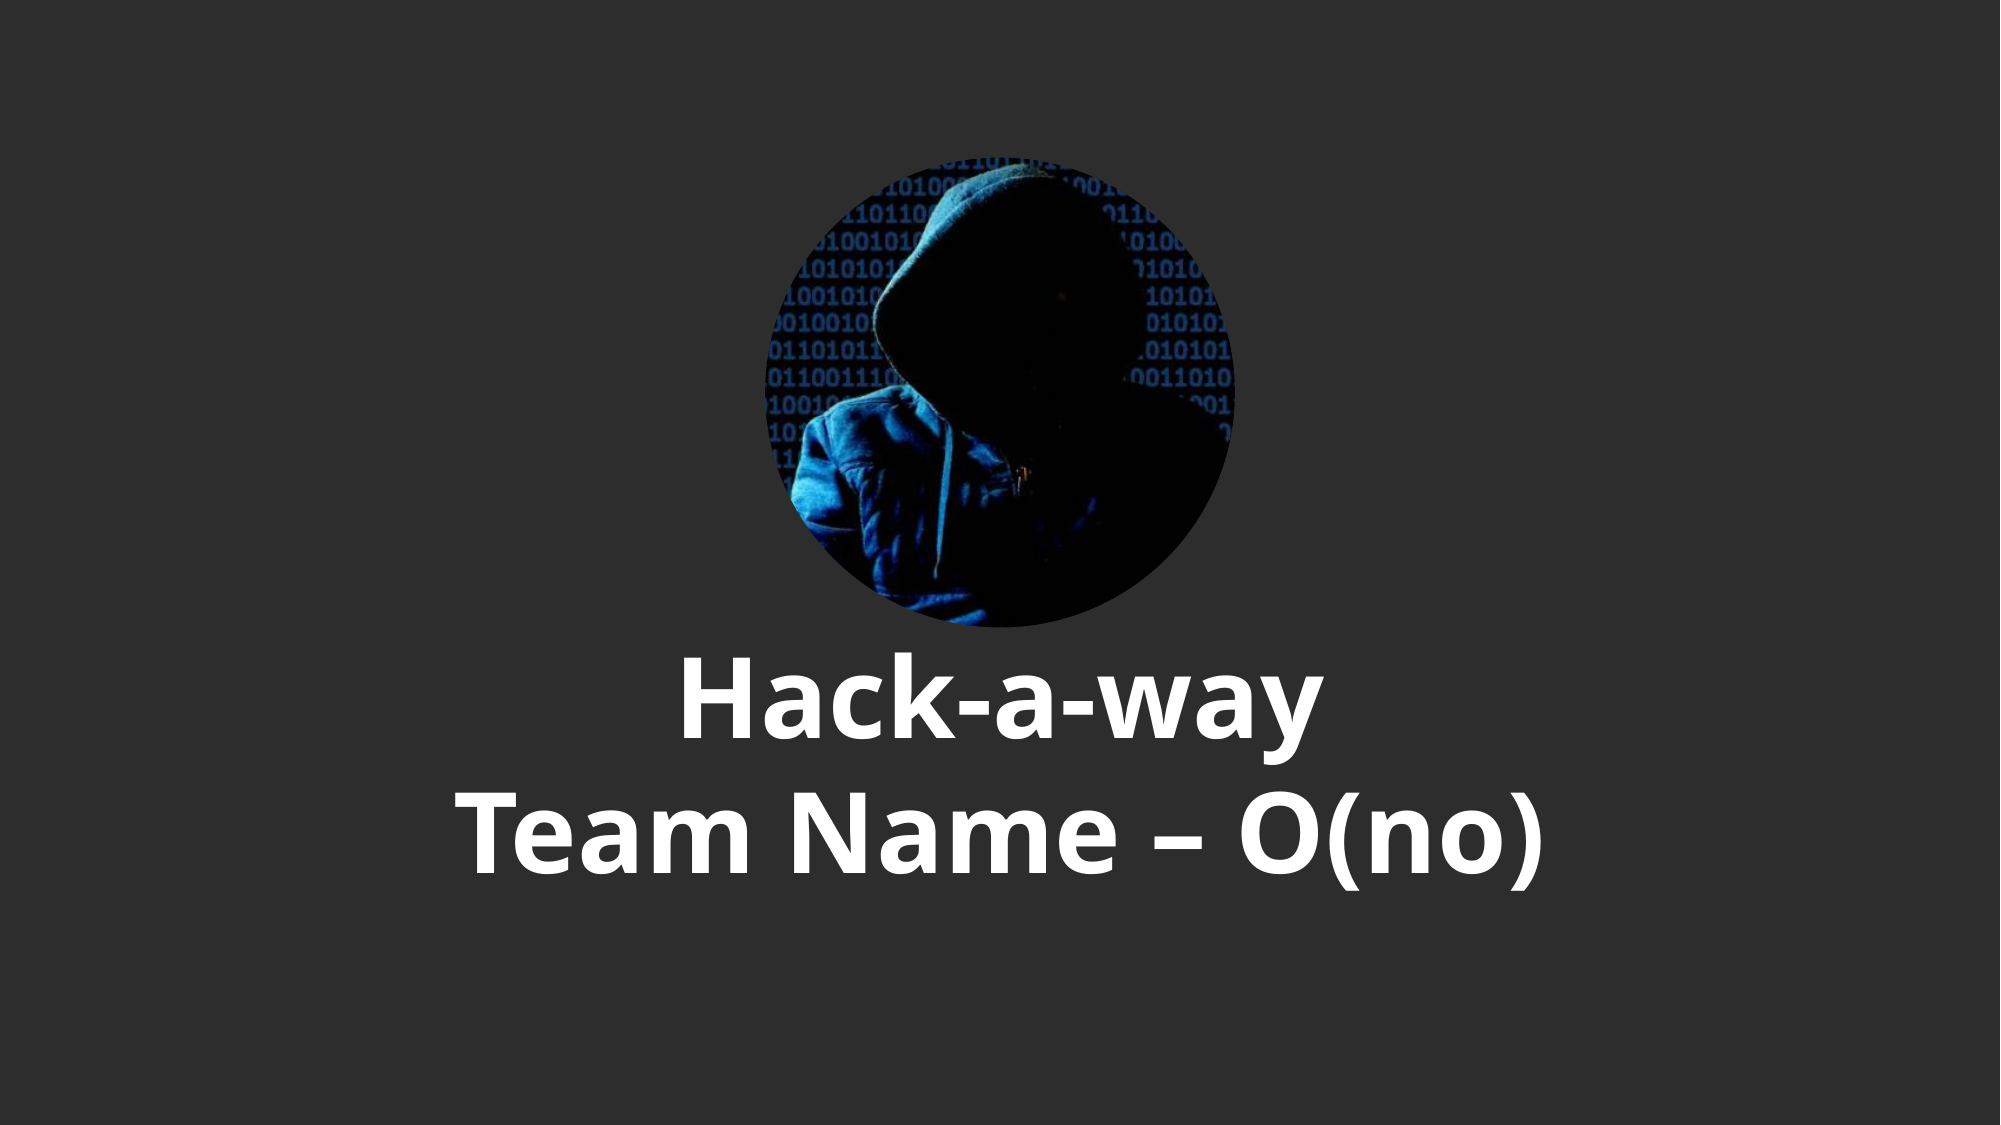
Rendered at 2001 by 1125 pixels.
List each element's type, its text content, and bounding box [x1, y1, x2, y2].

picture [765, 157, 1235, 628]
text_box Hack-a-way Team Name – O(no) [438, 618, 1562, 904]
